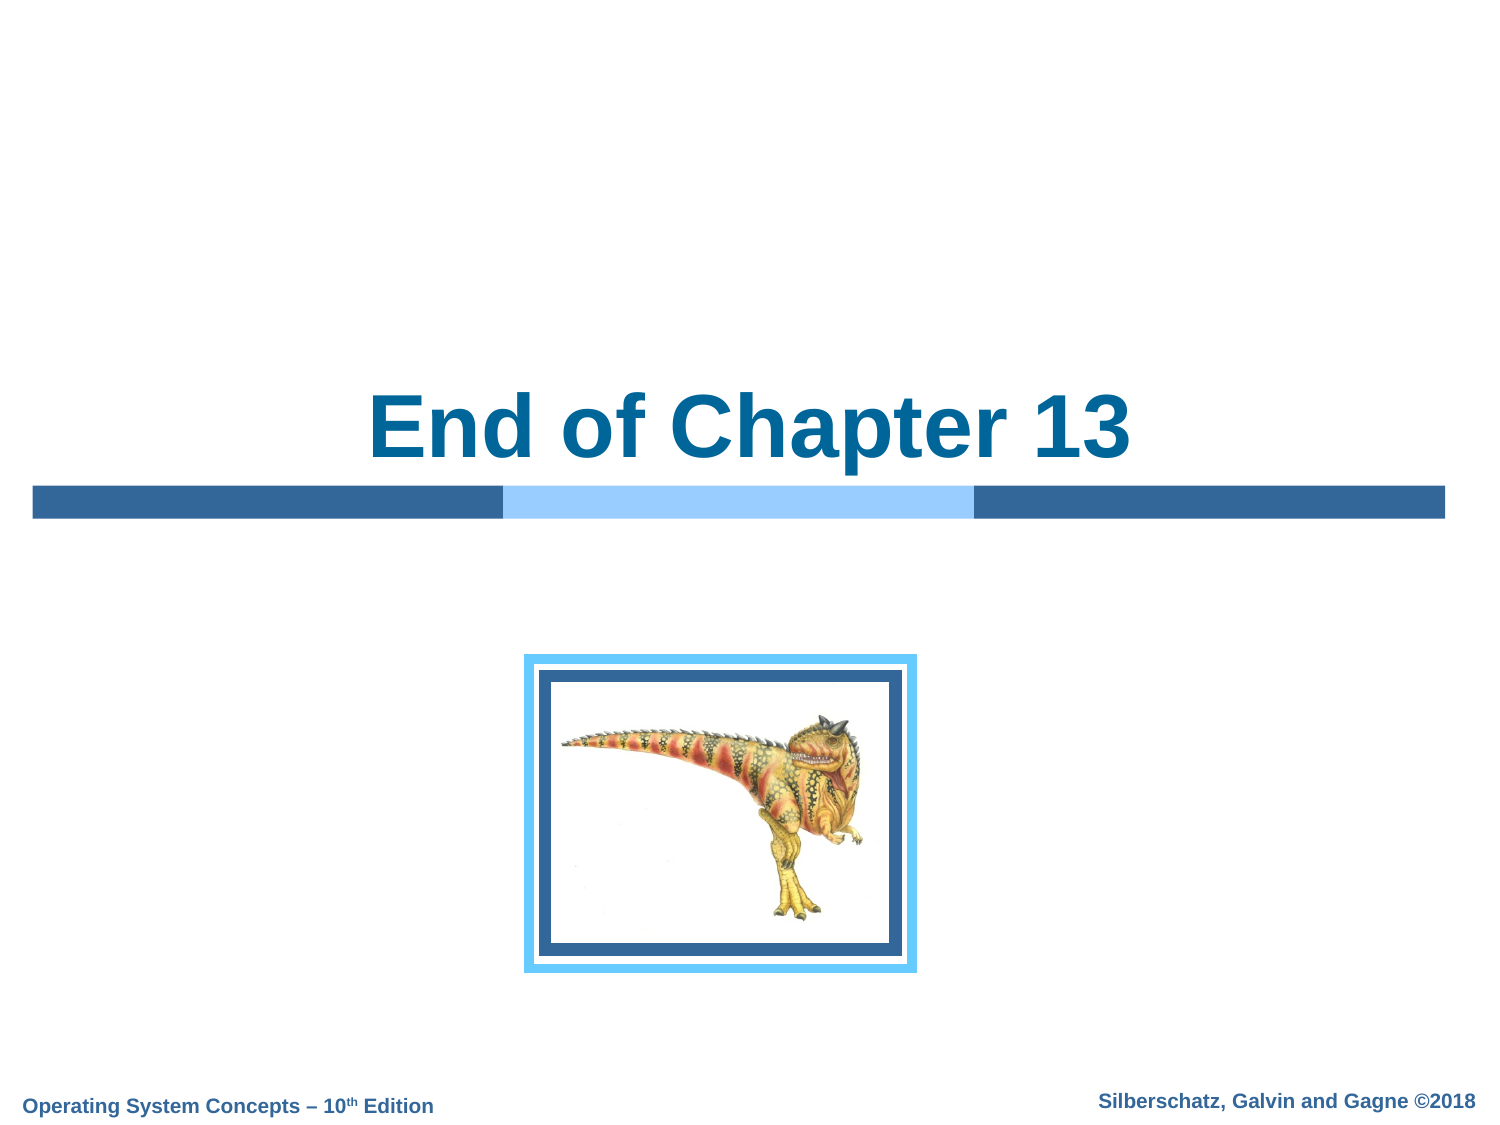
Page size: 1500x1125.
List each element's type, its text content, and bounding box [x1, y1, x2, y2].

picture [551, 682, 889, 943]
title End of Chapter 13 [112, 133, 1388, 483]
